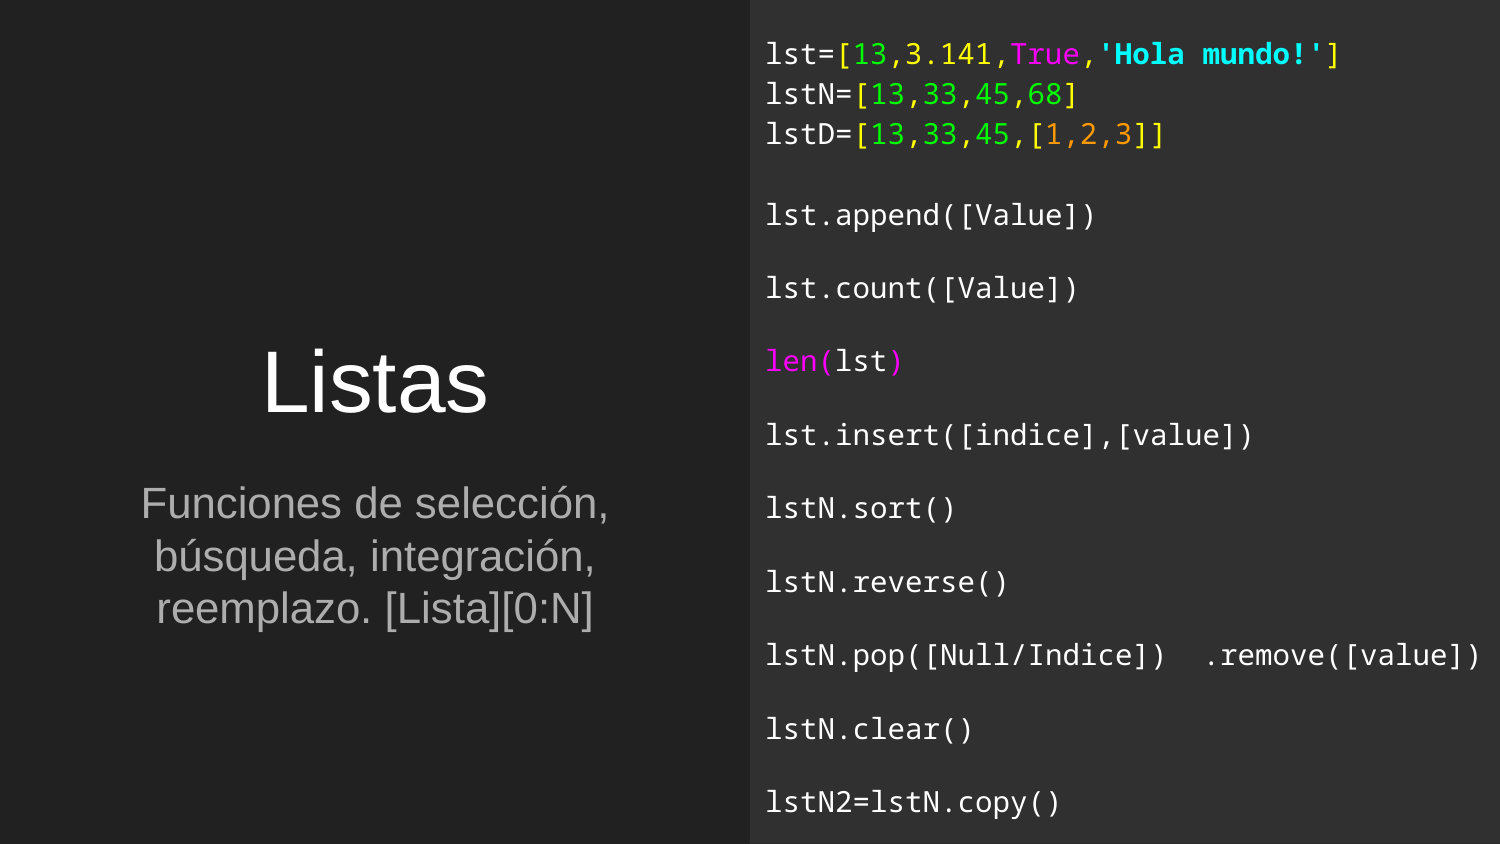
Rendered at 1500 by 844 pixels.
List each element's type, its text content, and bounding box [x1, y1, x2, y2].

subtitle Funciones de selección, búsqueda, integración, reemplazo. [Lista][0:N] [43, 459, 708, 663]
list lst=[13,3.141,True,'Hola mundo!'] lstN=[13,33,45,68] lstD=[13,33,45,[1,2,3]] lst.append([Value]) lst.count([Value]) len(lst) lst.insert([indice],[value]) lstN.sort() lstN.reverse() lstN.pop([Null/Indice]) .remove([value]) lstN.clear() lstN2=lstN.copy() [750, 24, 1500, 824]
title Listas [43, 202, 708, 446]
